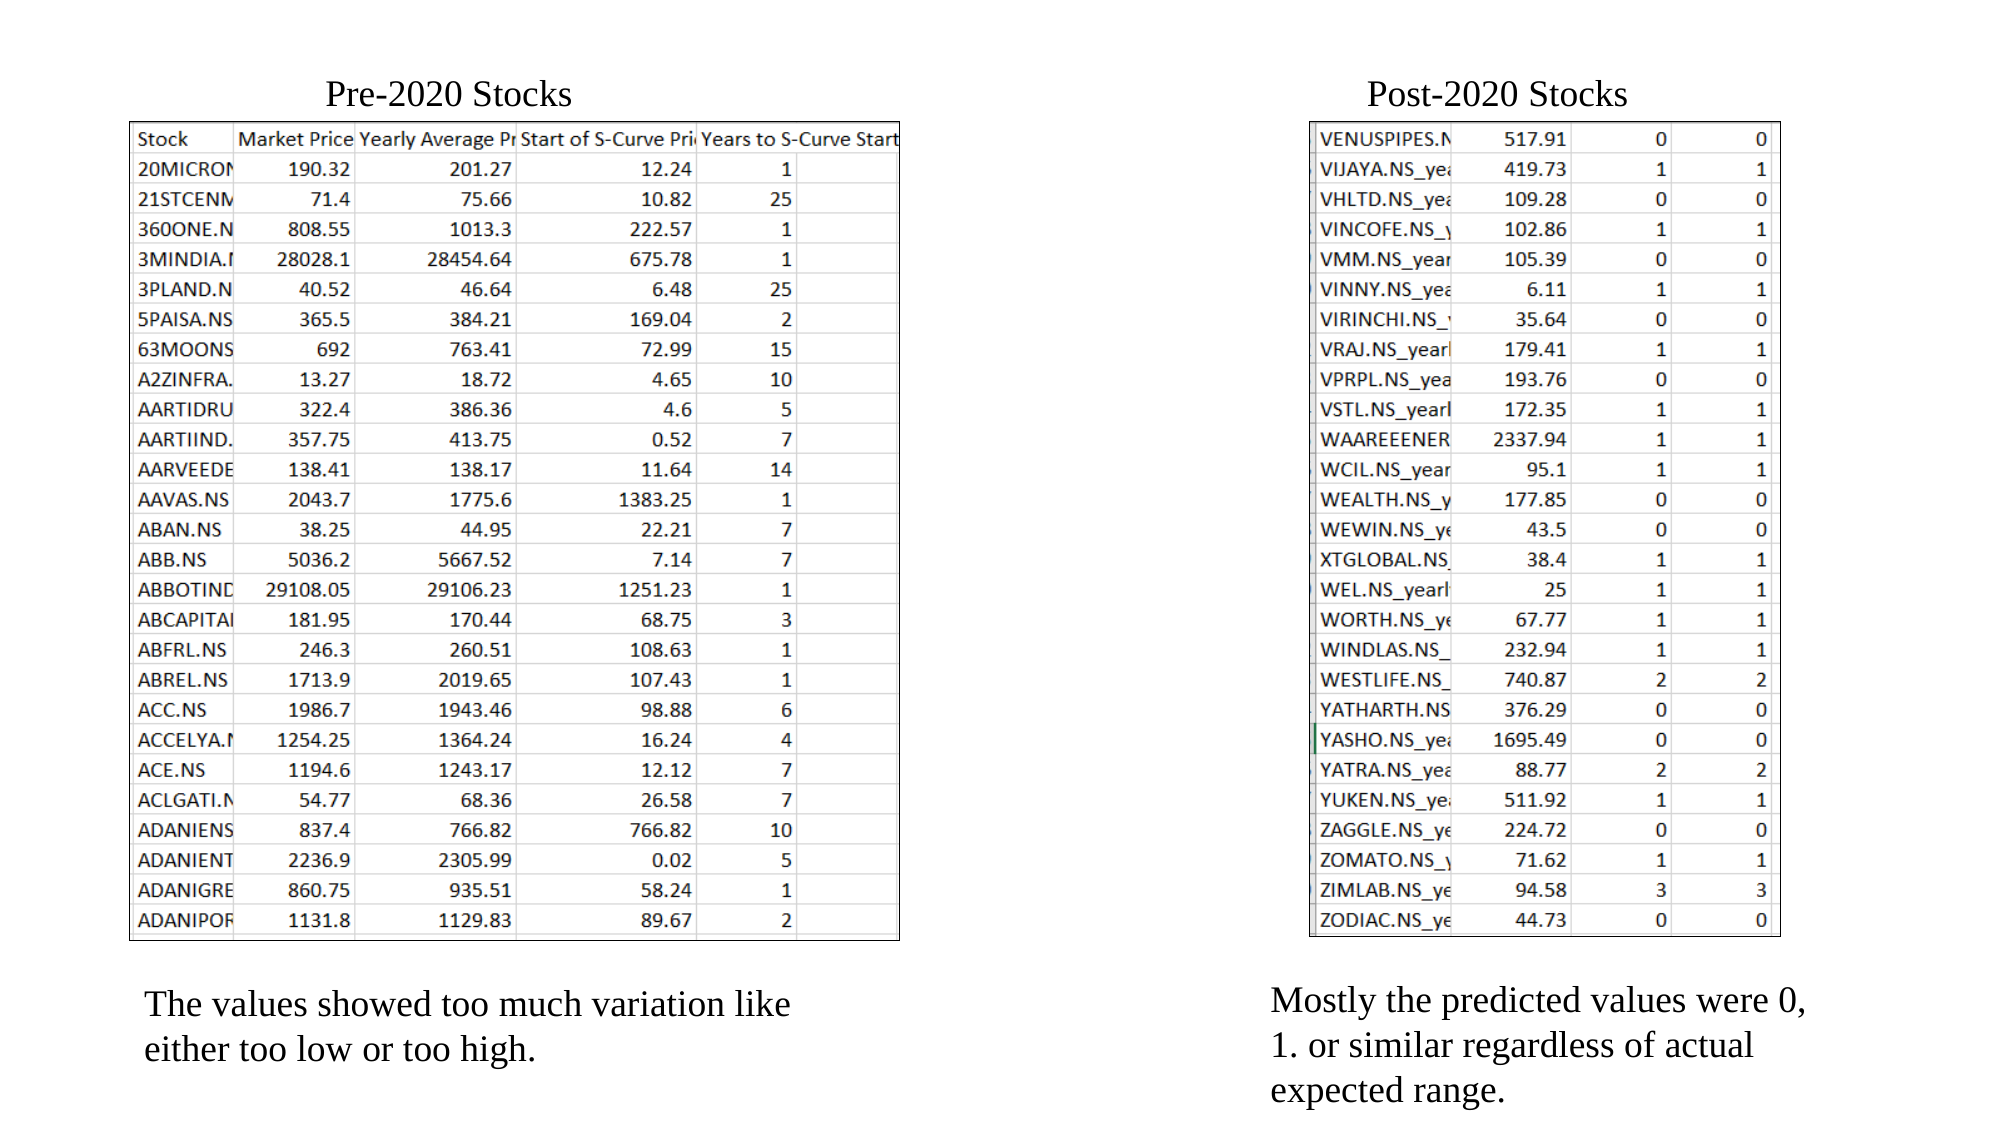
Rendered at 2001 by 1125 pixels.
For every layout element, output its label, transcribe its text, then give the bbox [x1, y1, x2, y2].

picture [1309, 121, 1782, 937]
text_box Pre-2020 Stocks [310, 61, 942, 121]
text_box Mostly the predicted values were 0, 1. or similar regardless of actual expected range. [1255, 968, 1858, 1118]
text_box Post-2020 Stocks [1352, 61, 1927, 121]
picture [129, 121, 900, 941]
text_box The values showed too much variation like either too low or too high. [129, 971, 872, 1077]
